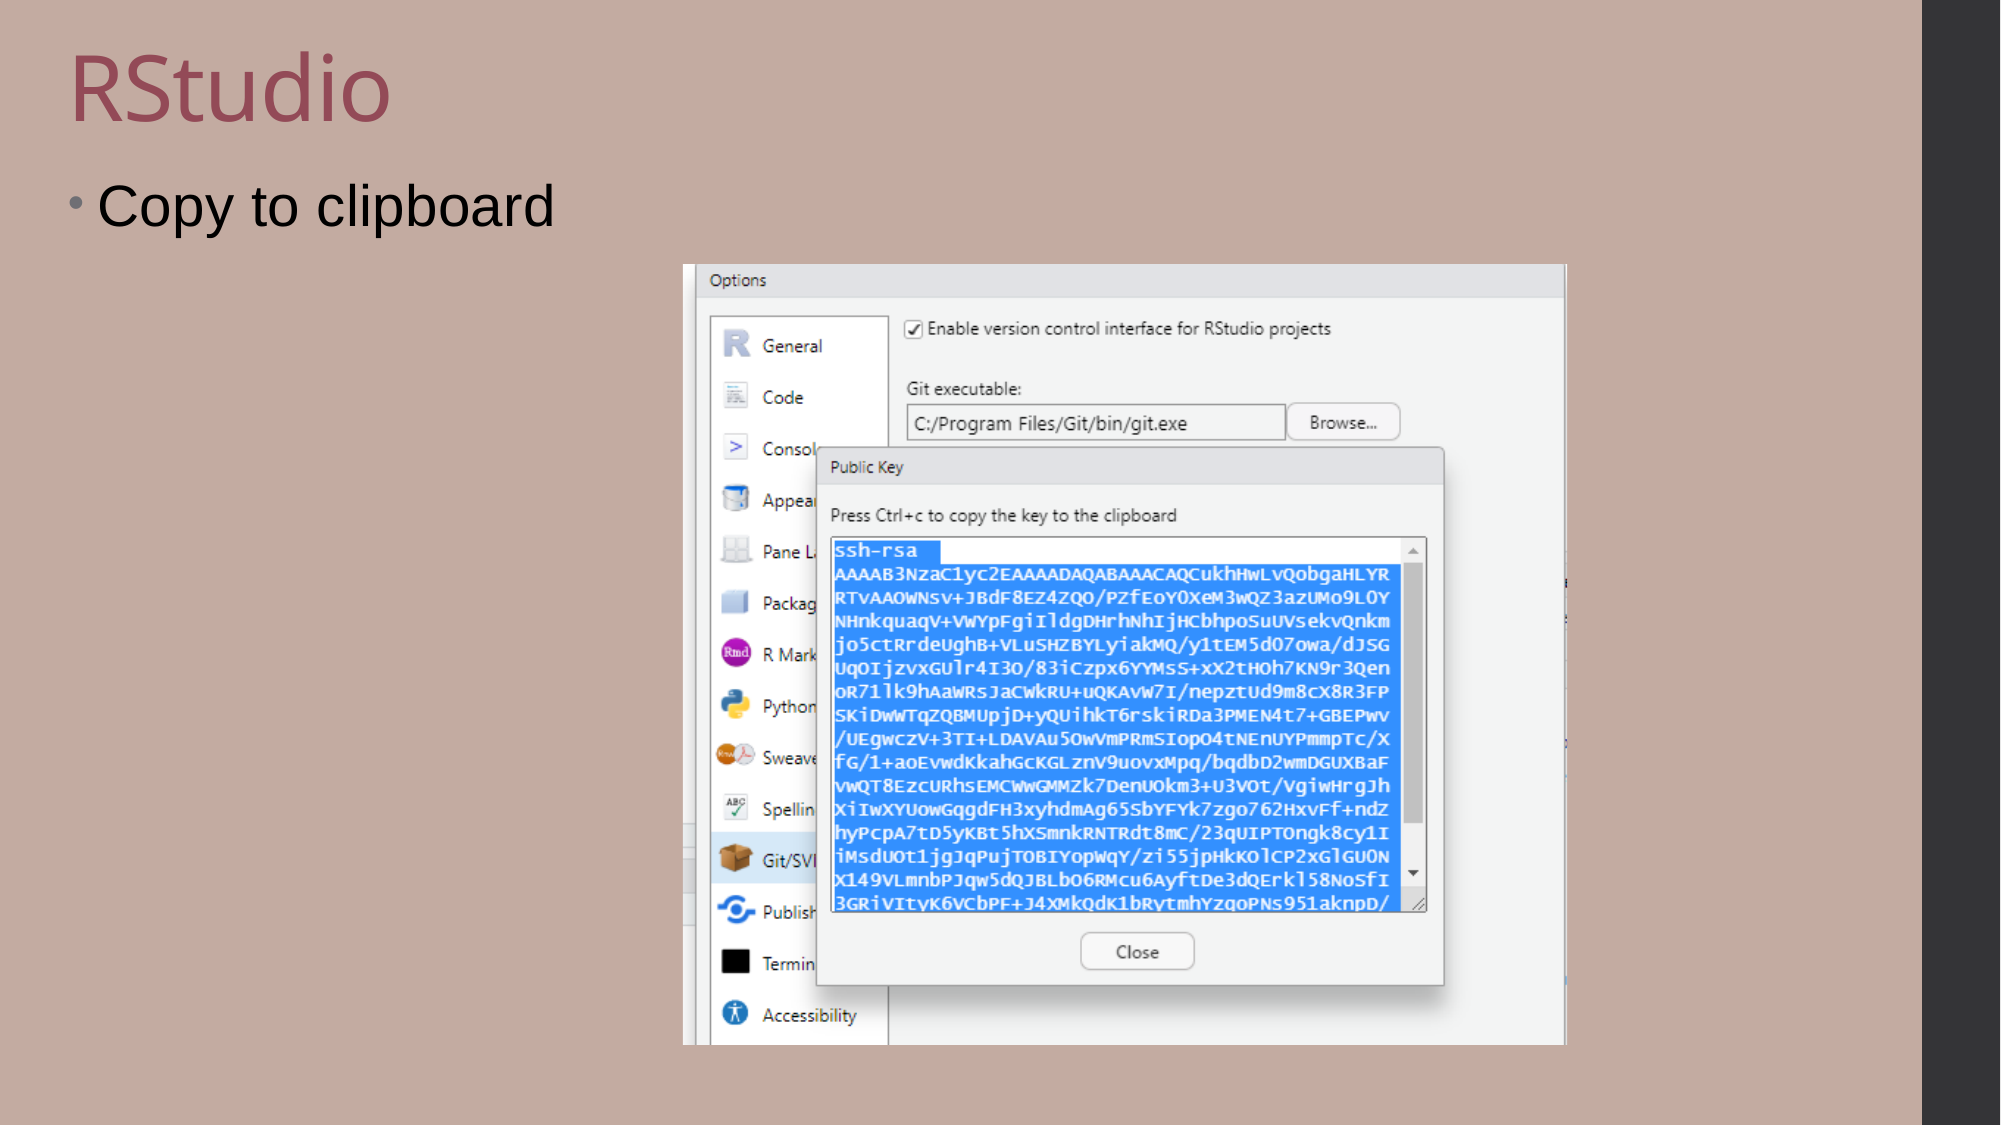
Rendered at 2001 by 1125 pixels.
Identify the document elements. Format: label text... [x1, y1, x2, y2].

picture [682, 263, 1568, 1045]
list Copy to clipboard [52, 160, 1922, 1108]
title RStudio [52, 0, 1922, 149]
